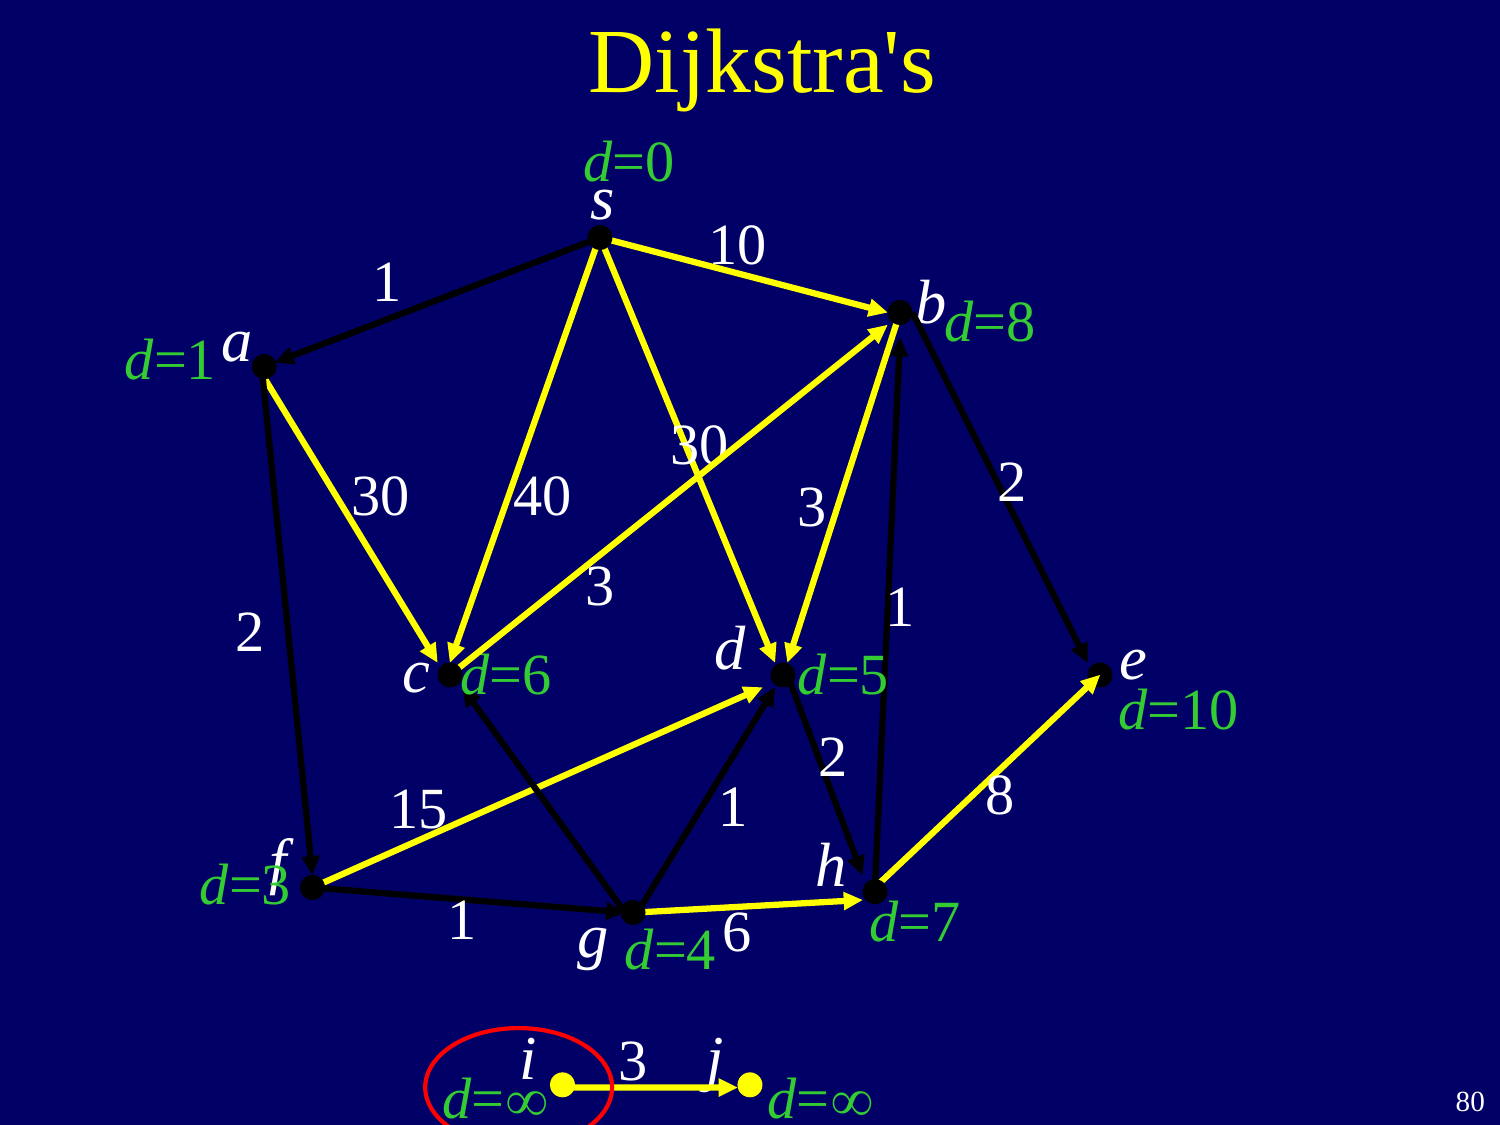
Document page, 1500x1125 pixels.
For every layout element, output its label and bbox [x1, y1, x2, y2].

text_box [110, 0, 1400, 989]
text_box [220, 585, 280, 671]
text_box [425, 1009, 889, 1125]
